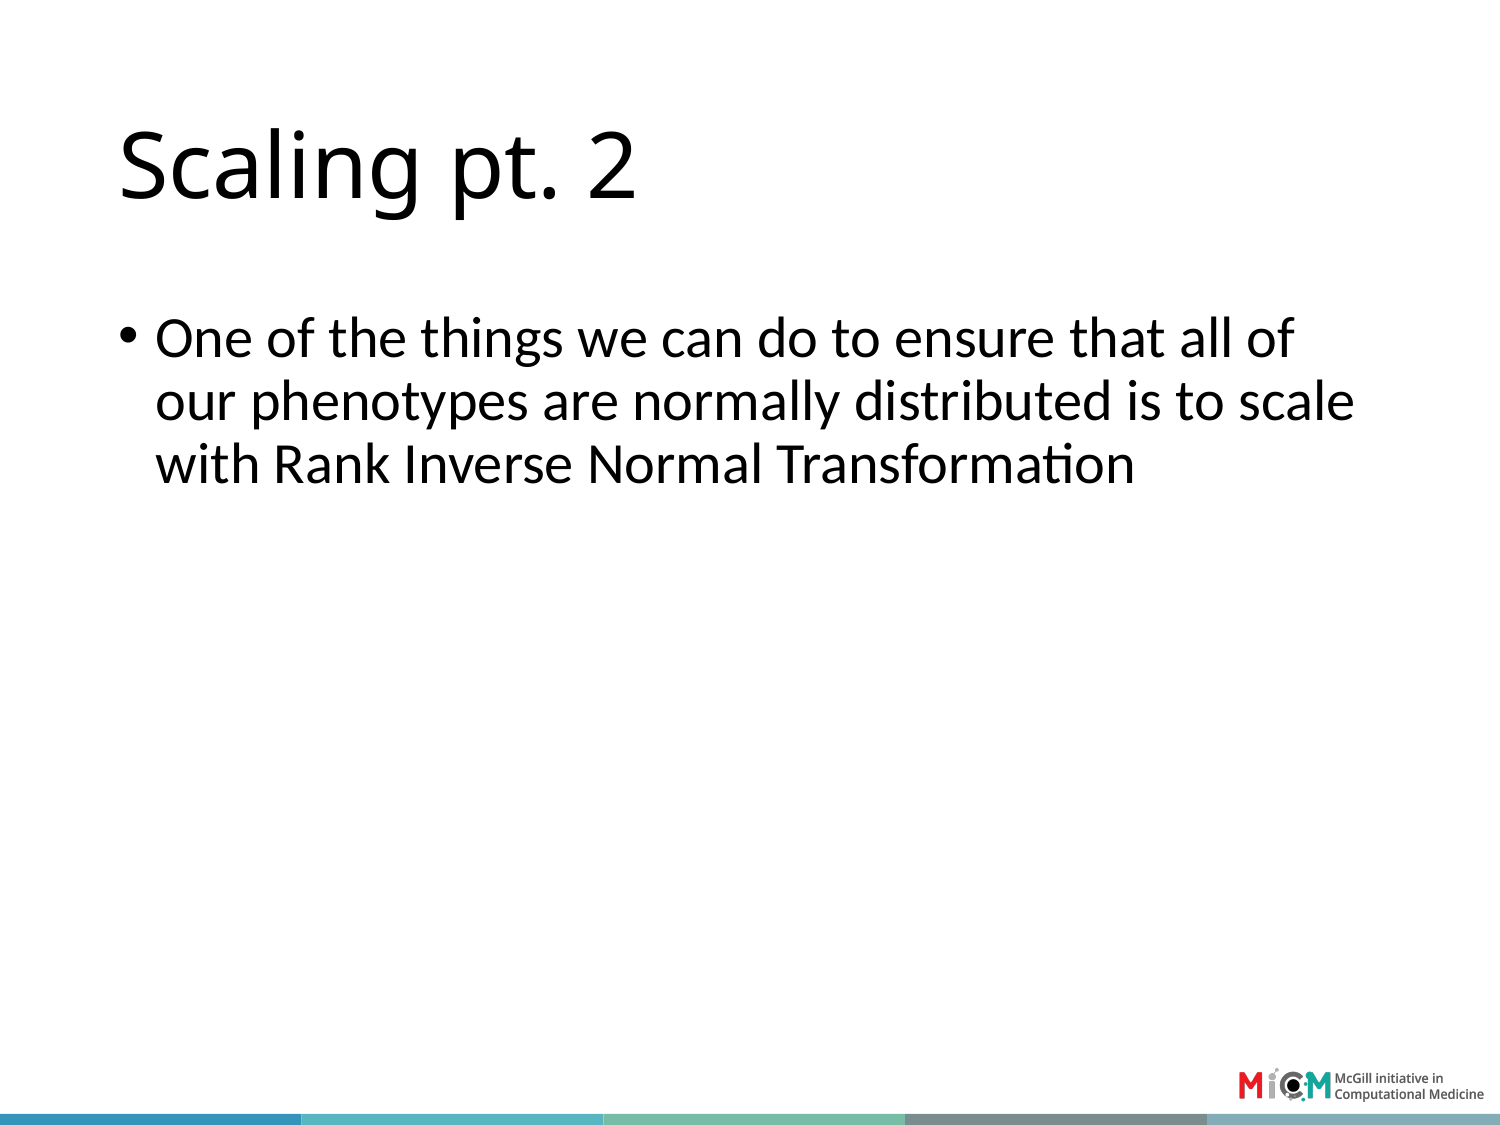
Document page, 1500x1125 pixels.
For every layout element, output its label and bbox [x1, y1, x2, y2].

picture [1211, 1051, 1500, 1122]
title [103, 59, 1397, 278]
list [103, 299, 1397, 1014]
